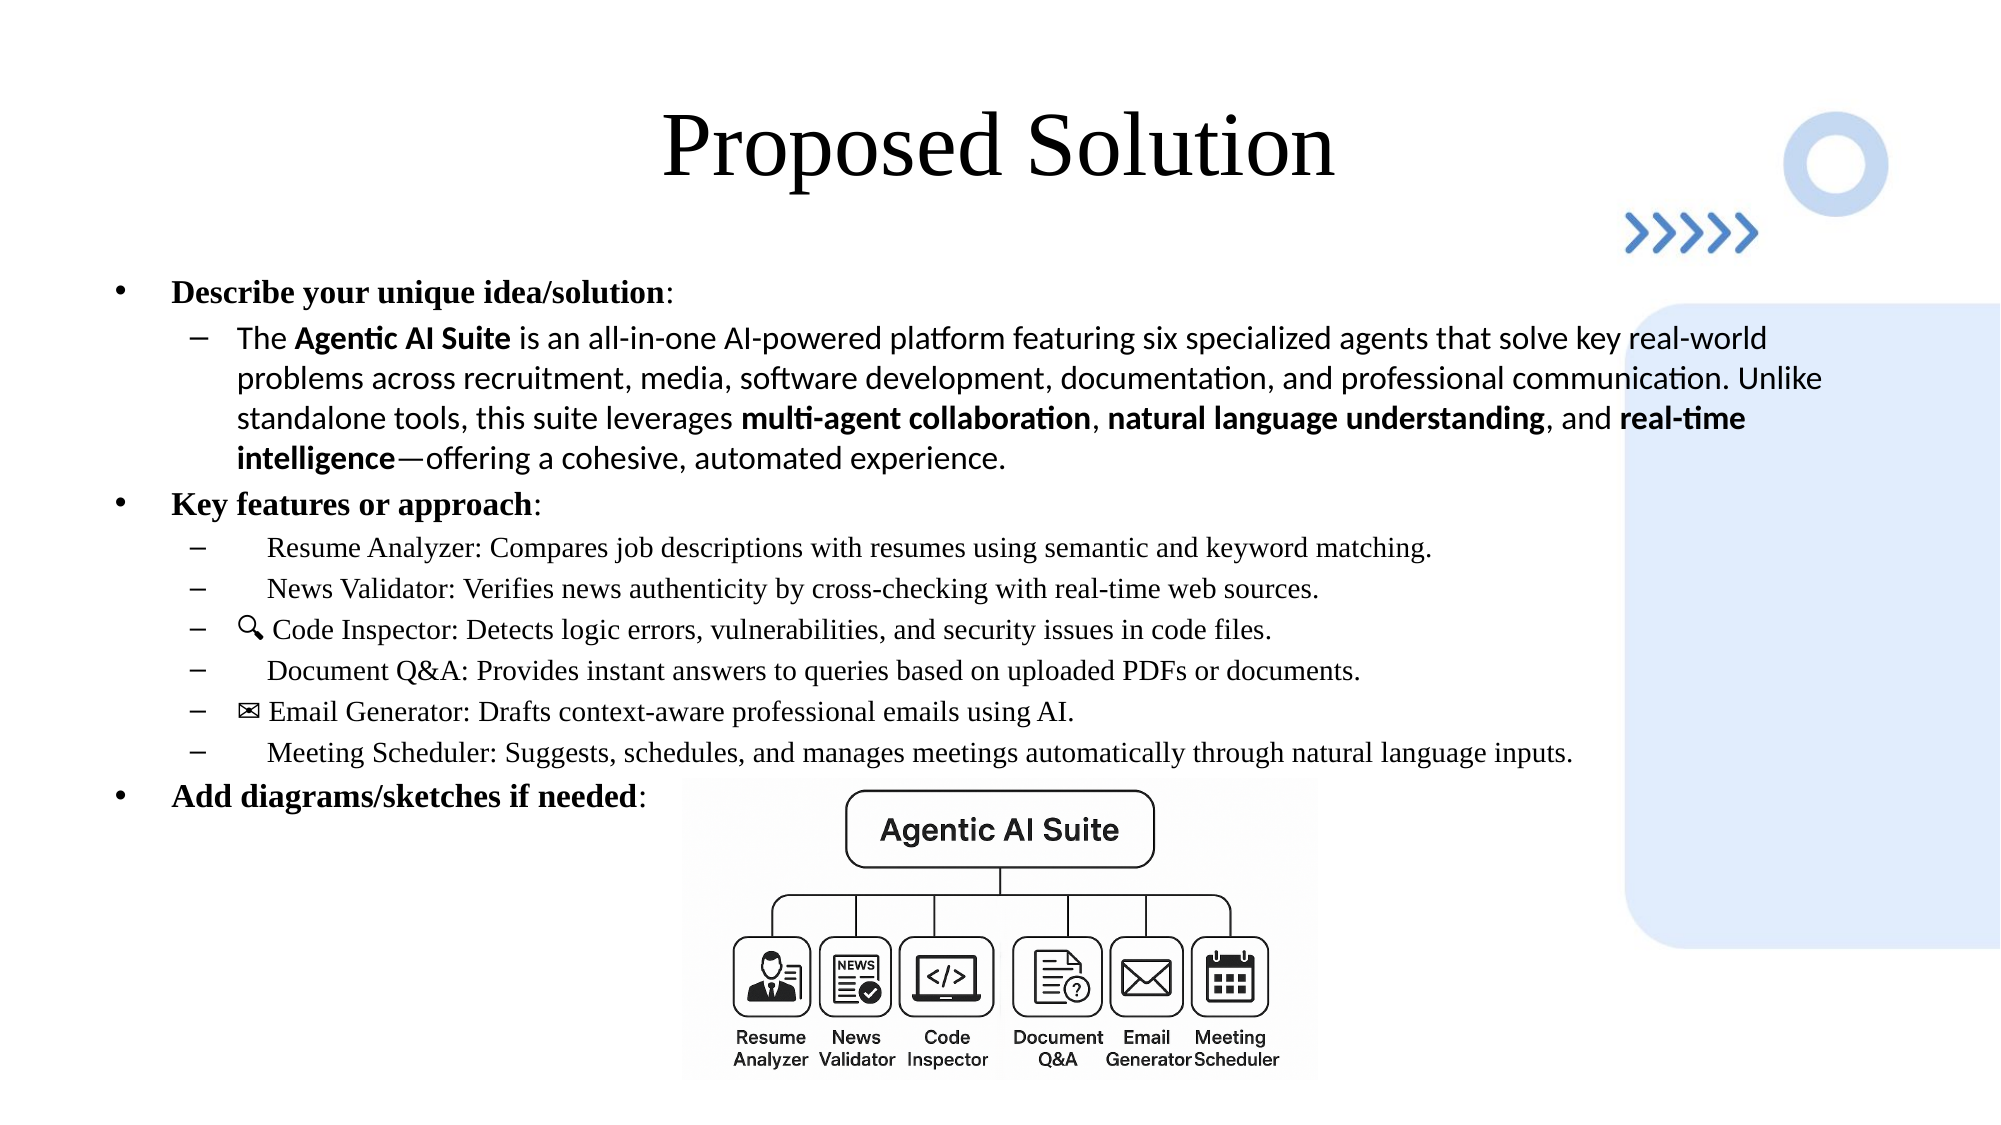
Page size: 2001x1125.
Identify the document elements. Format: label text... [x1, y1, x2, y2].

picture [0, 0, 2001, 1125]
list Describe your unique idea/solution: The Agentic AI Suite is an all-in-one AI-powered platform featuring six specialized agents that solve key real-world problems across recruitment, media, software development, documentation, and professional communication. Unlike standalone tools, this suite leverages multi-agent collaboration, natural language understanding, and real-time intelligence—offering a cohesive, automated experience. Key features or approach: ✅ Resume Analyzer: Compares job descriptions with resumes using semantic and keyword matching. 📰 News Validator: Verifies news authenticity by cross-checking with real-time web sources. 🔍 Code Inspector: Detects logic errors, vulnerabilities, and security issues in code files. 📄 Document Q&A: Provides instant answers to queries based on uploaded PDFs or documents. ✉️ Email Generator: Drafts context-aware professional emails using AI. 📅 Meeting Scheduler: Suggests, schedules, and manages meetings automatically through natural language inputs. Add diagrams/sketches if needed: [99, 262, 1900, 1005]
title Proposed Solution [99, 45, 1900, 233]
